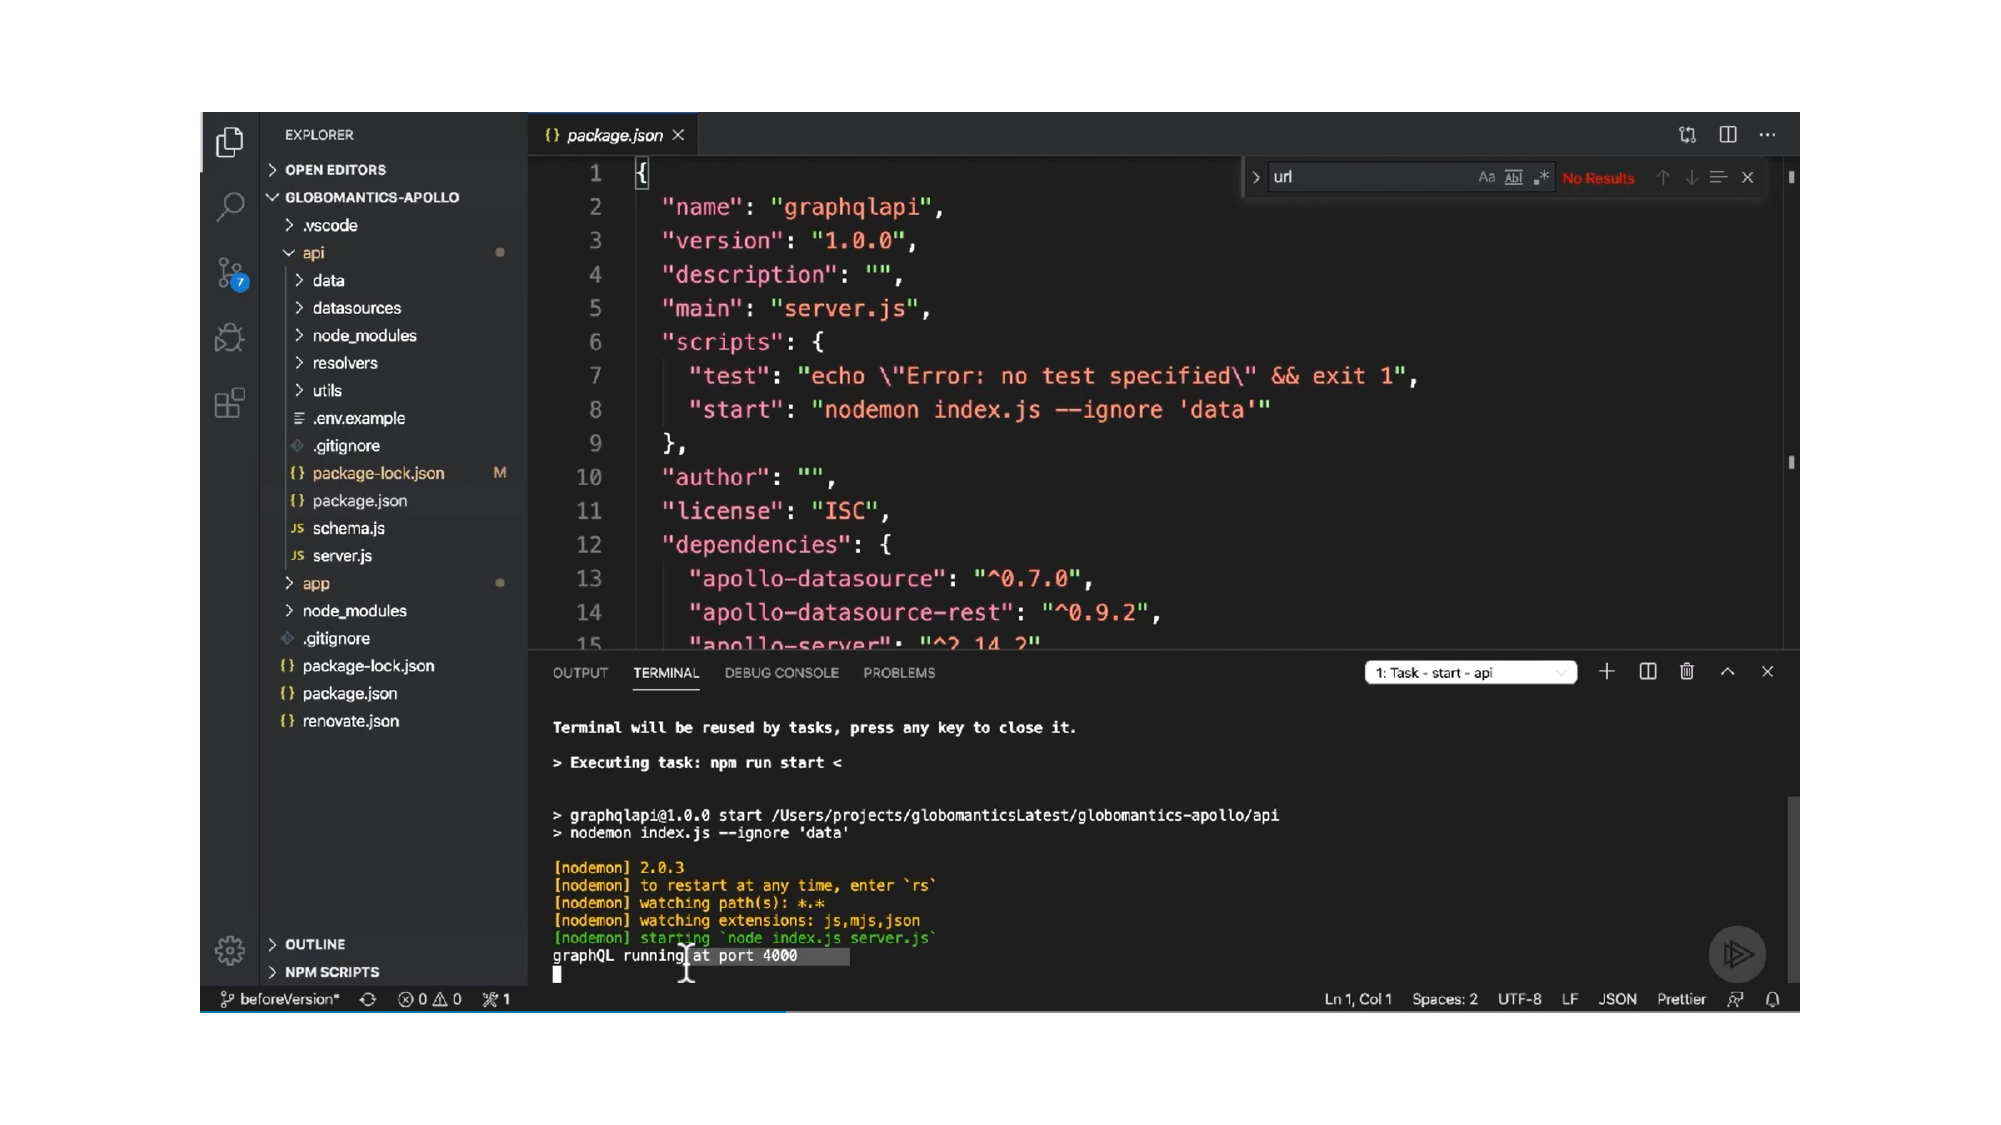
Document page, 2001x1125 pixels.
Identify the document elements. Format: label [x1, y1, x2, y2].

picture [199, 112, 1800, 1013]
